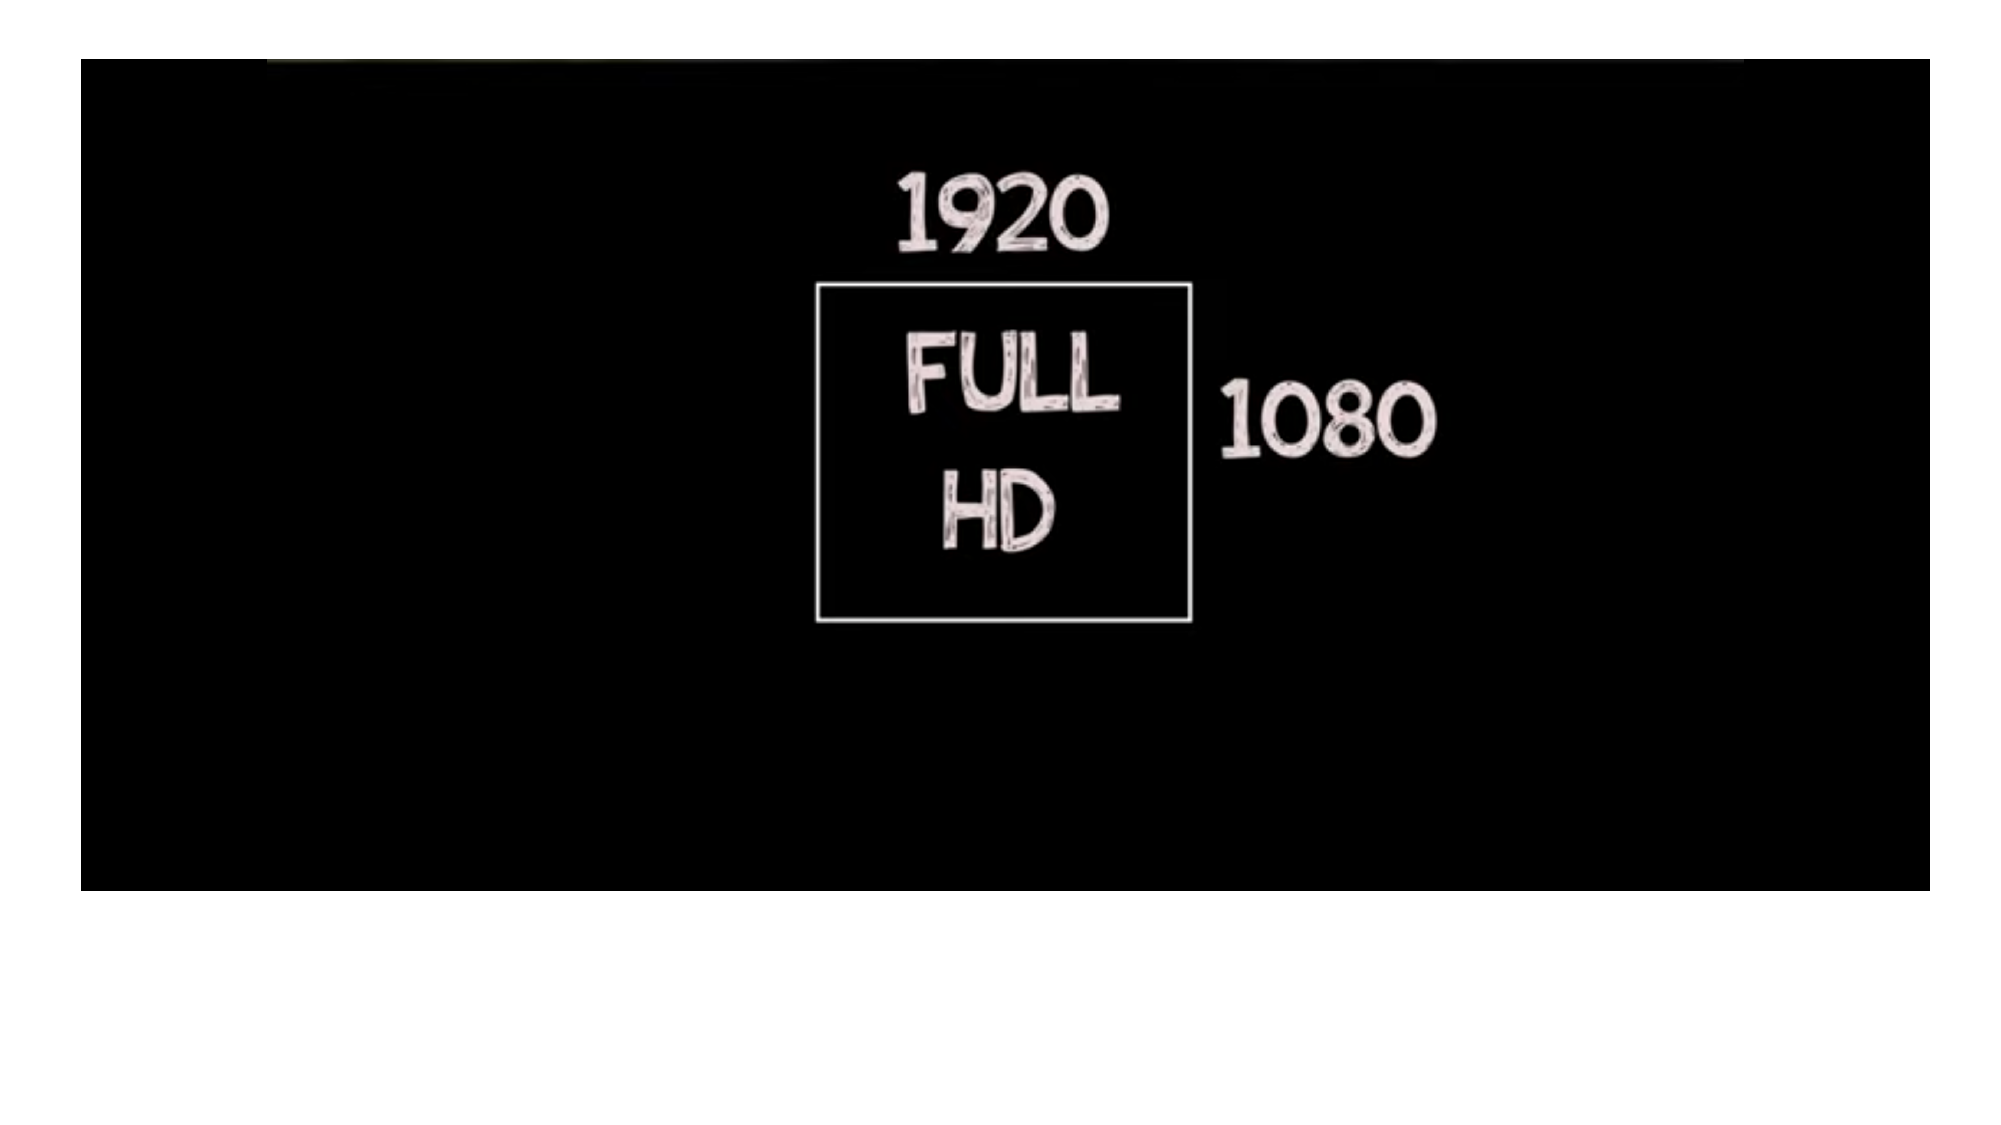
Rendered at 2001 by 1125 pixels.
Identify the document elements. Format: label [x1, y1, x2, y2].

list [81, 59, 1930, 891]
